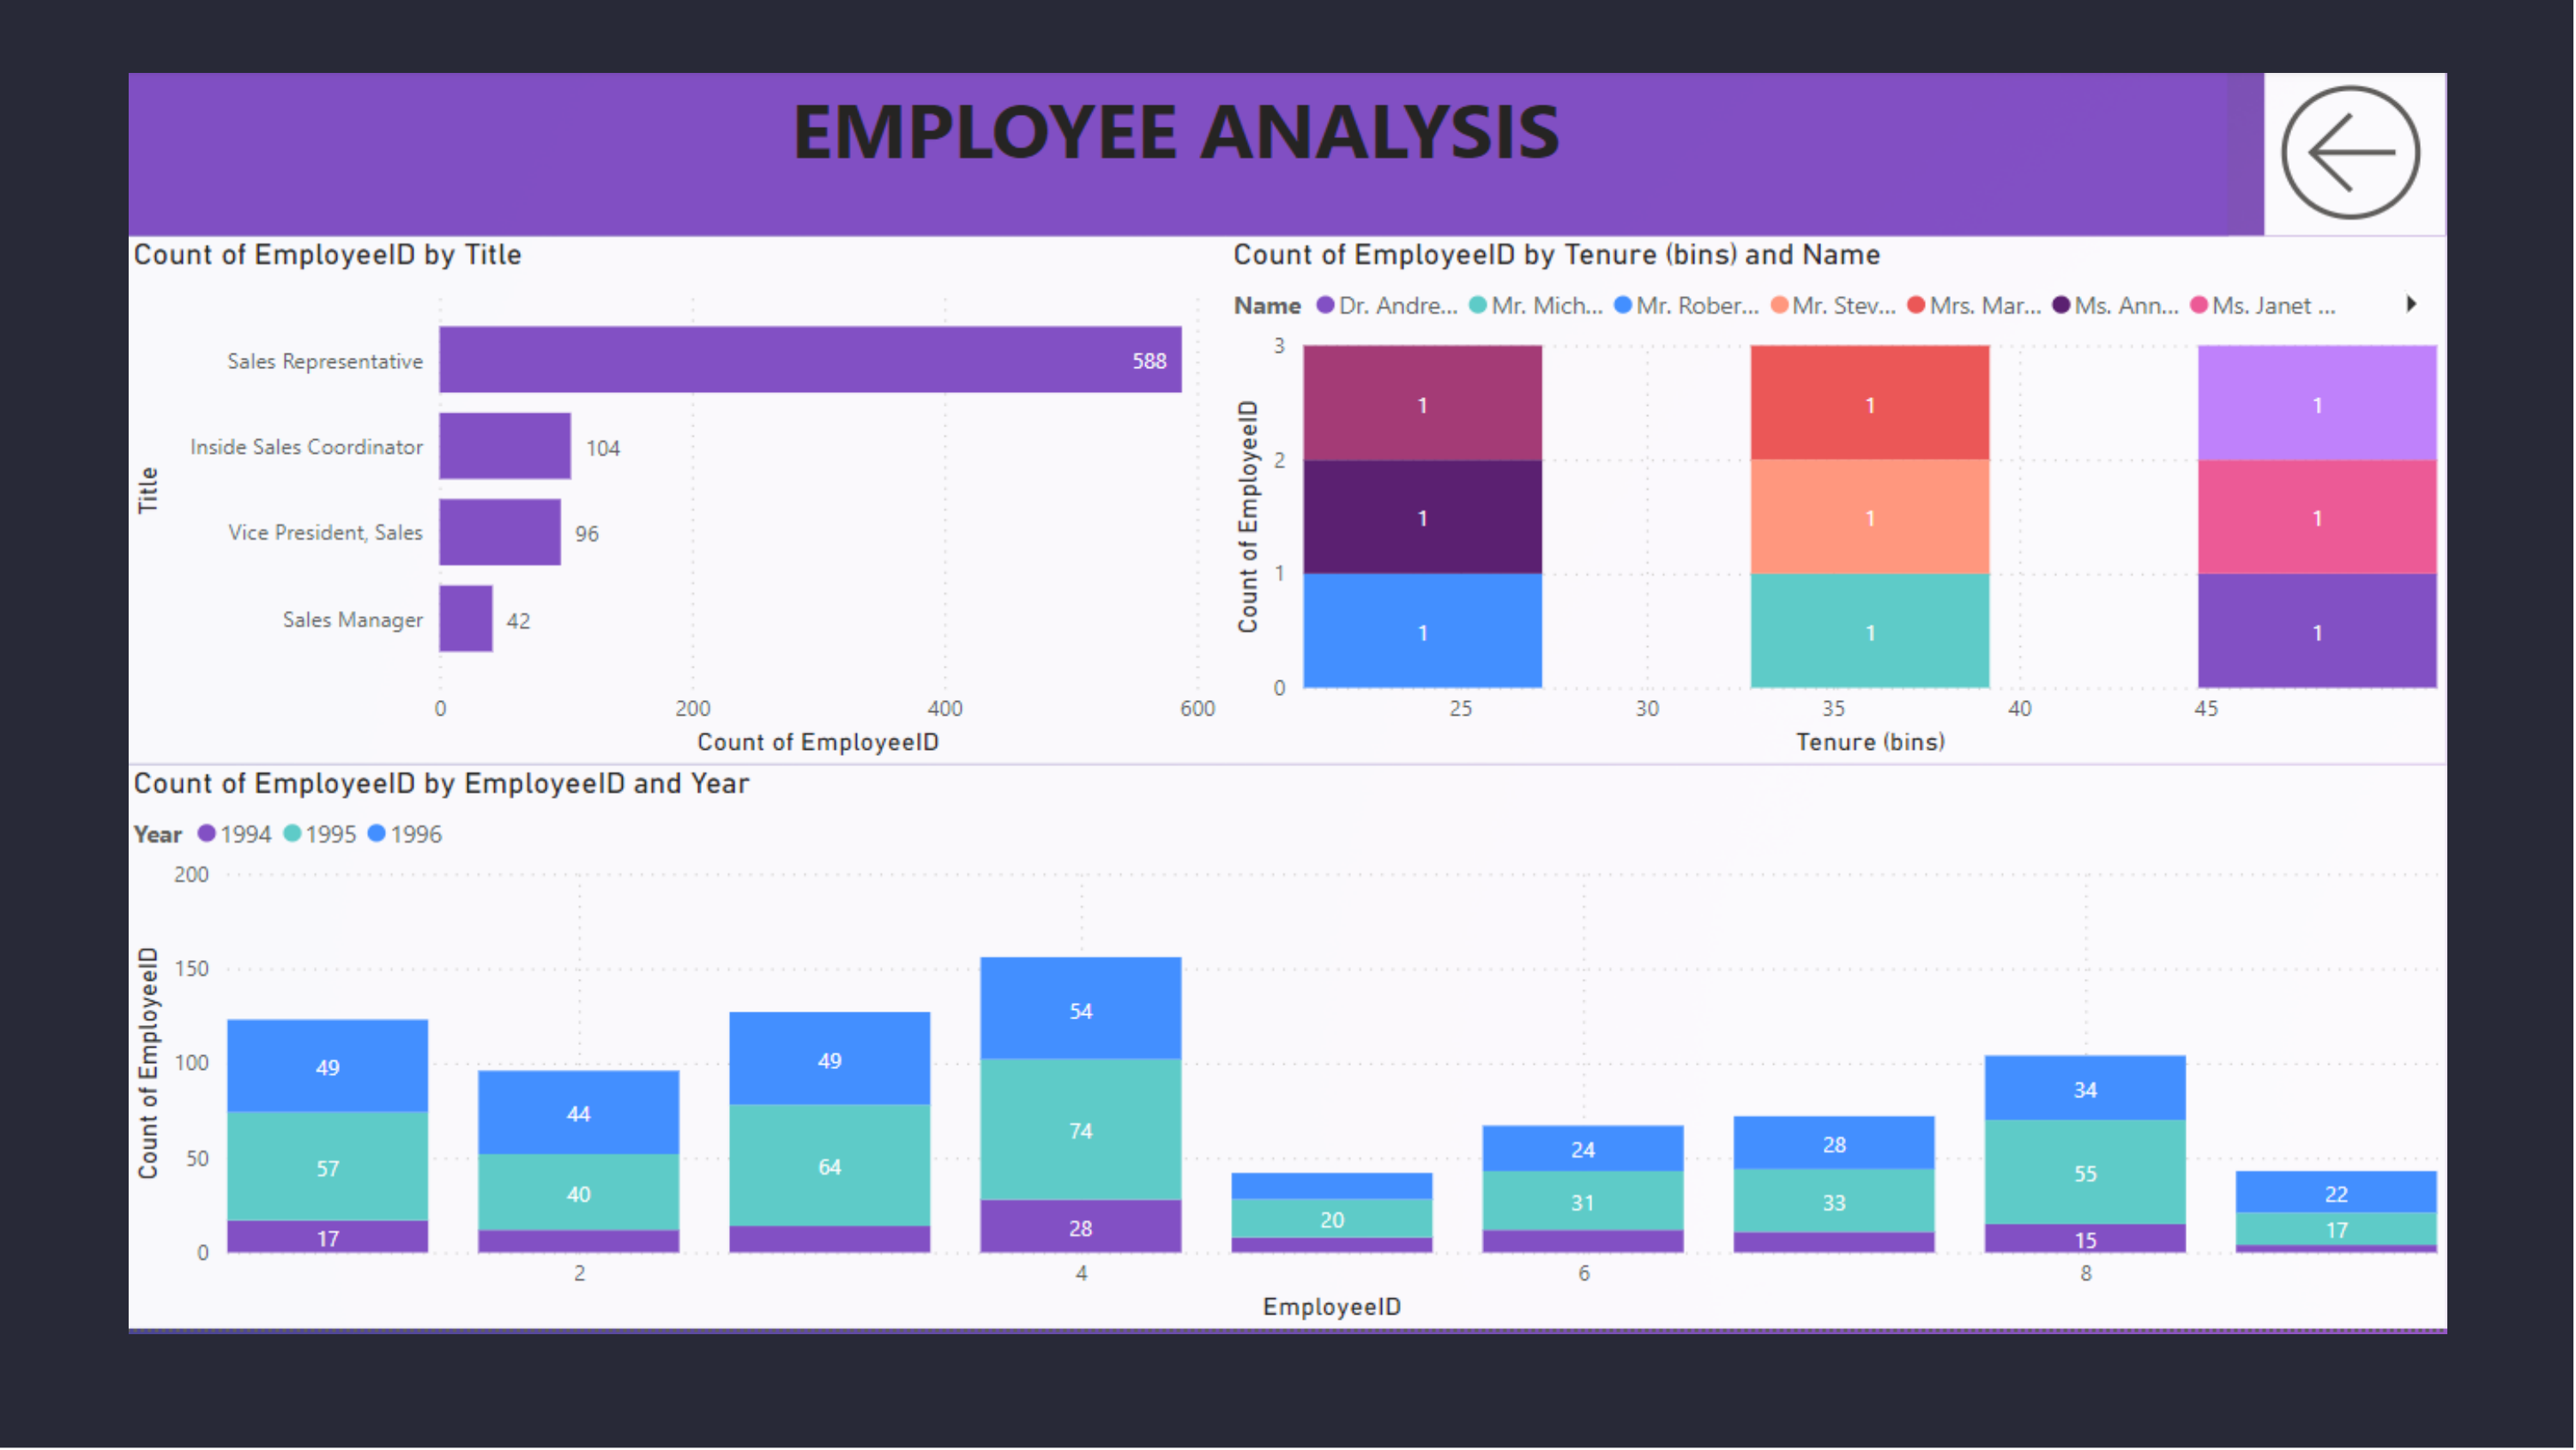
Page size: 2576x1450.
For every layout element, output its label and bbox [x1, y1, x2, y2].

list [128, 73, 2447, 1334]
